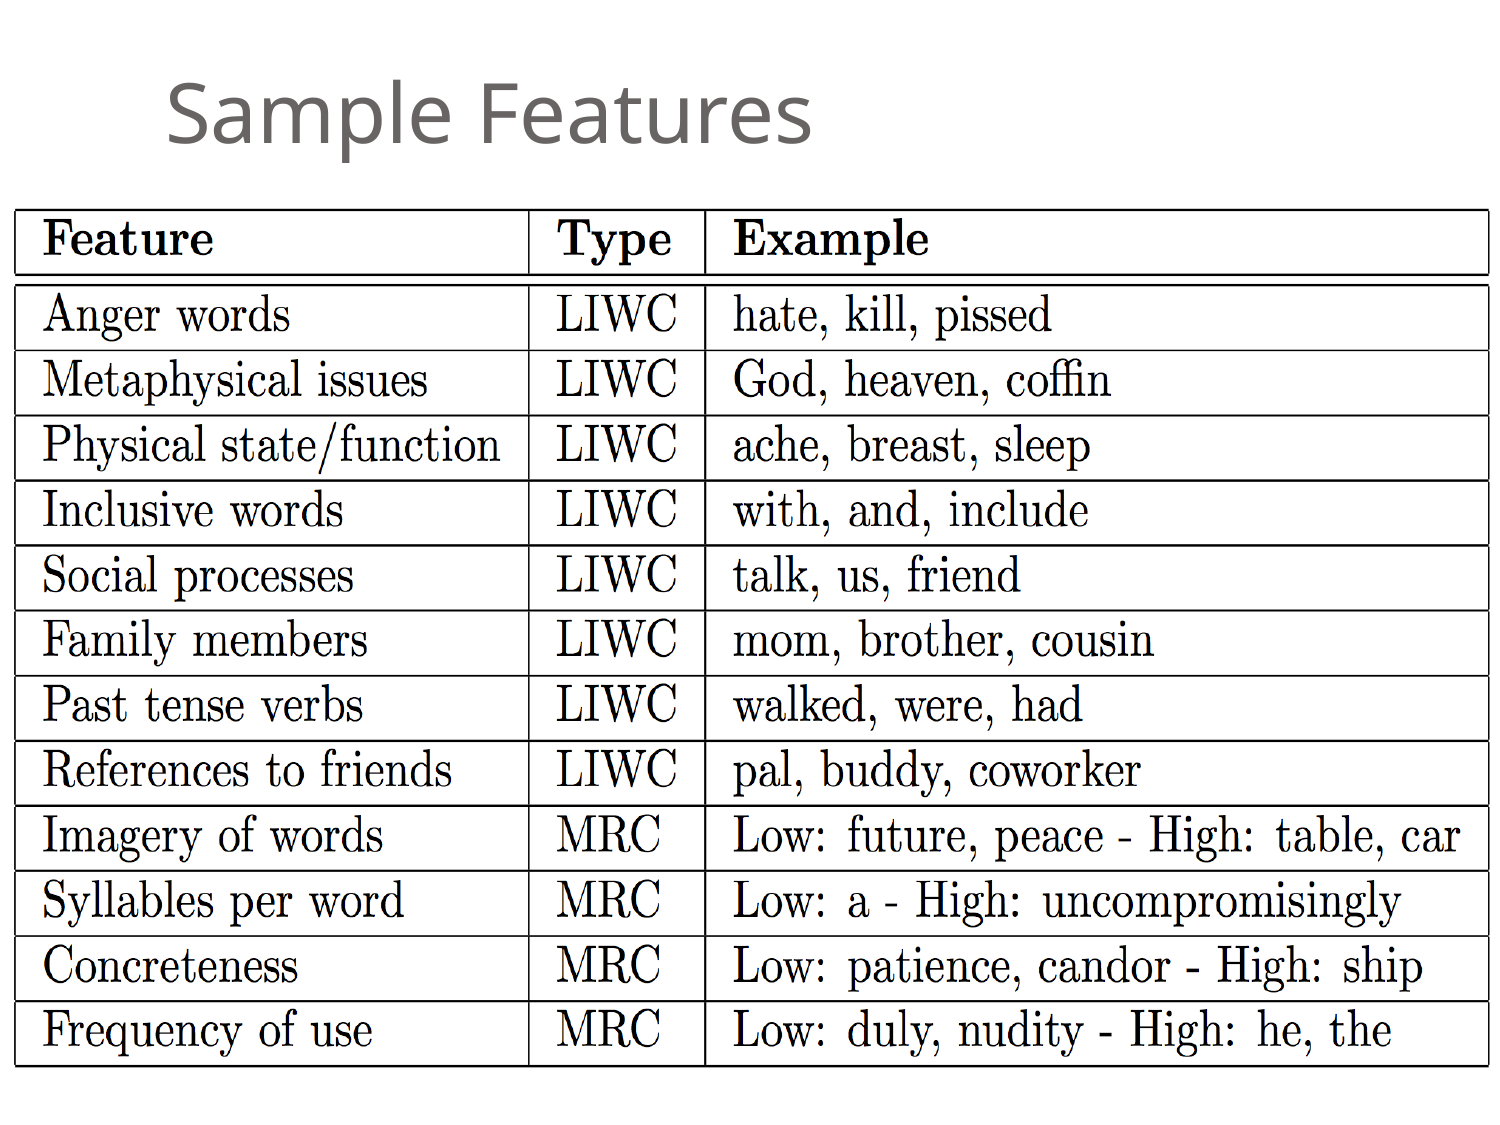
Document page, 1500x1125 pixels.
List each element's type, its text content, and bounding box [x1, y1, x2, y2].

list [0, 193, 1500, 1076]
title Sample Features [149, 44, 1426, 176]
